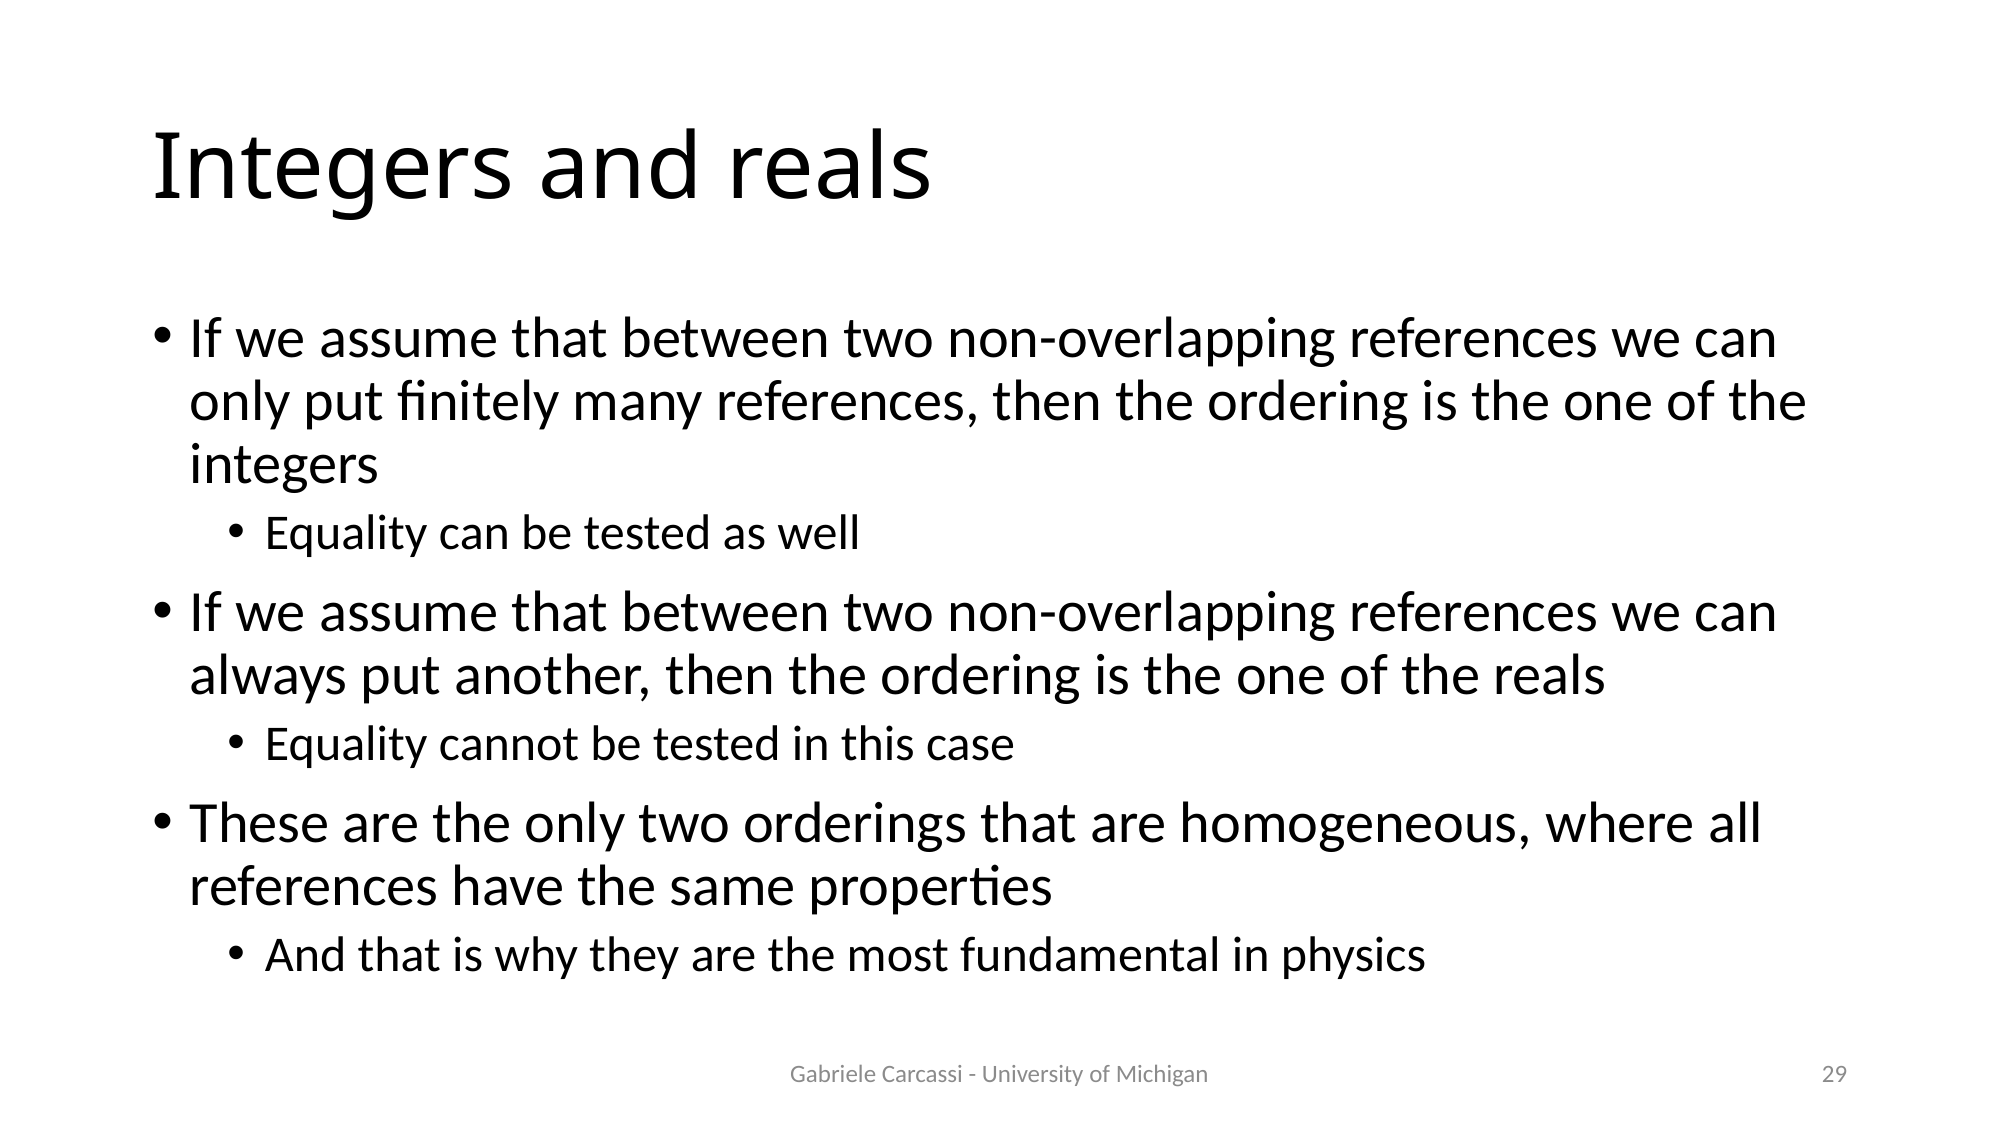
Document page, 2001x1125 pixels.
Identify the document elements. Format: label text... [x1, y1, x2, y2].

list If we assume that between two non-overlapping references we can only put finitely many references, then the ordering is the one of the integers Equality can be tested as well If we assume that between two non-overlapping references we can always put another, then the ordering is the one of the reals Equality cannot be tested in this case These are the only two orderings that are homogeneous, where all references have the same properties And that is why they are the most fundamental in physics [137, 299, 1863, 1014]
title Integers and reals [137, 59, 1863, 278]
footer Gabriele Carcassi - University of Michigan [662, 1042, 1338, 1103]
slide_number 29 [1412, 1042, 1863, 1103]
